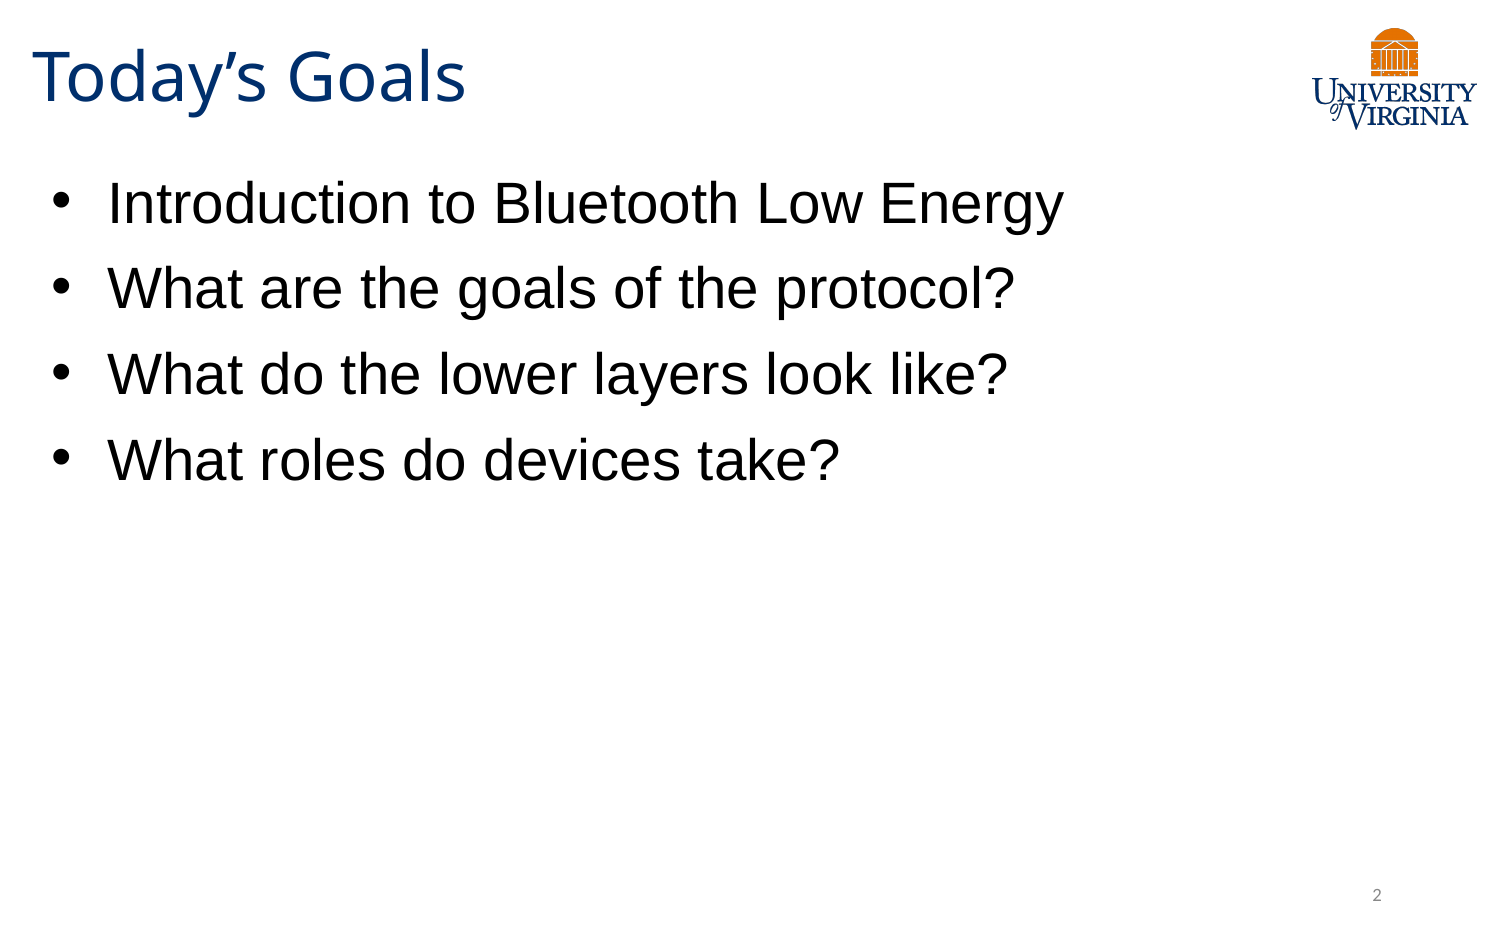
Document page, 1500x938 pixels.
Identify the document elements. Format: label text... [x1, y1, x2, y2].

title Today’s Goals [17, 14, 1297, 145]
list Introduction to Bluetooth Low Energy What are the goals of the protocol? What do the lower layers look like? What roles do devices take? [17, 157, 1483, 845]
slide_number 2 [1059, 868, 1397, 919]
picture [1312, 28, 1477, 130]
